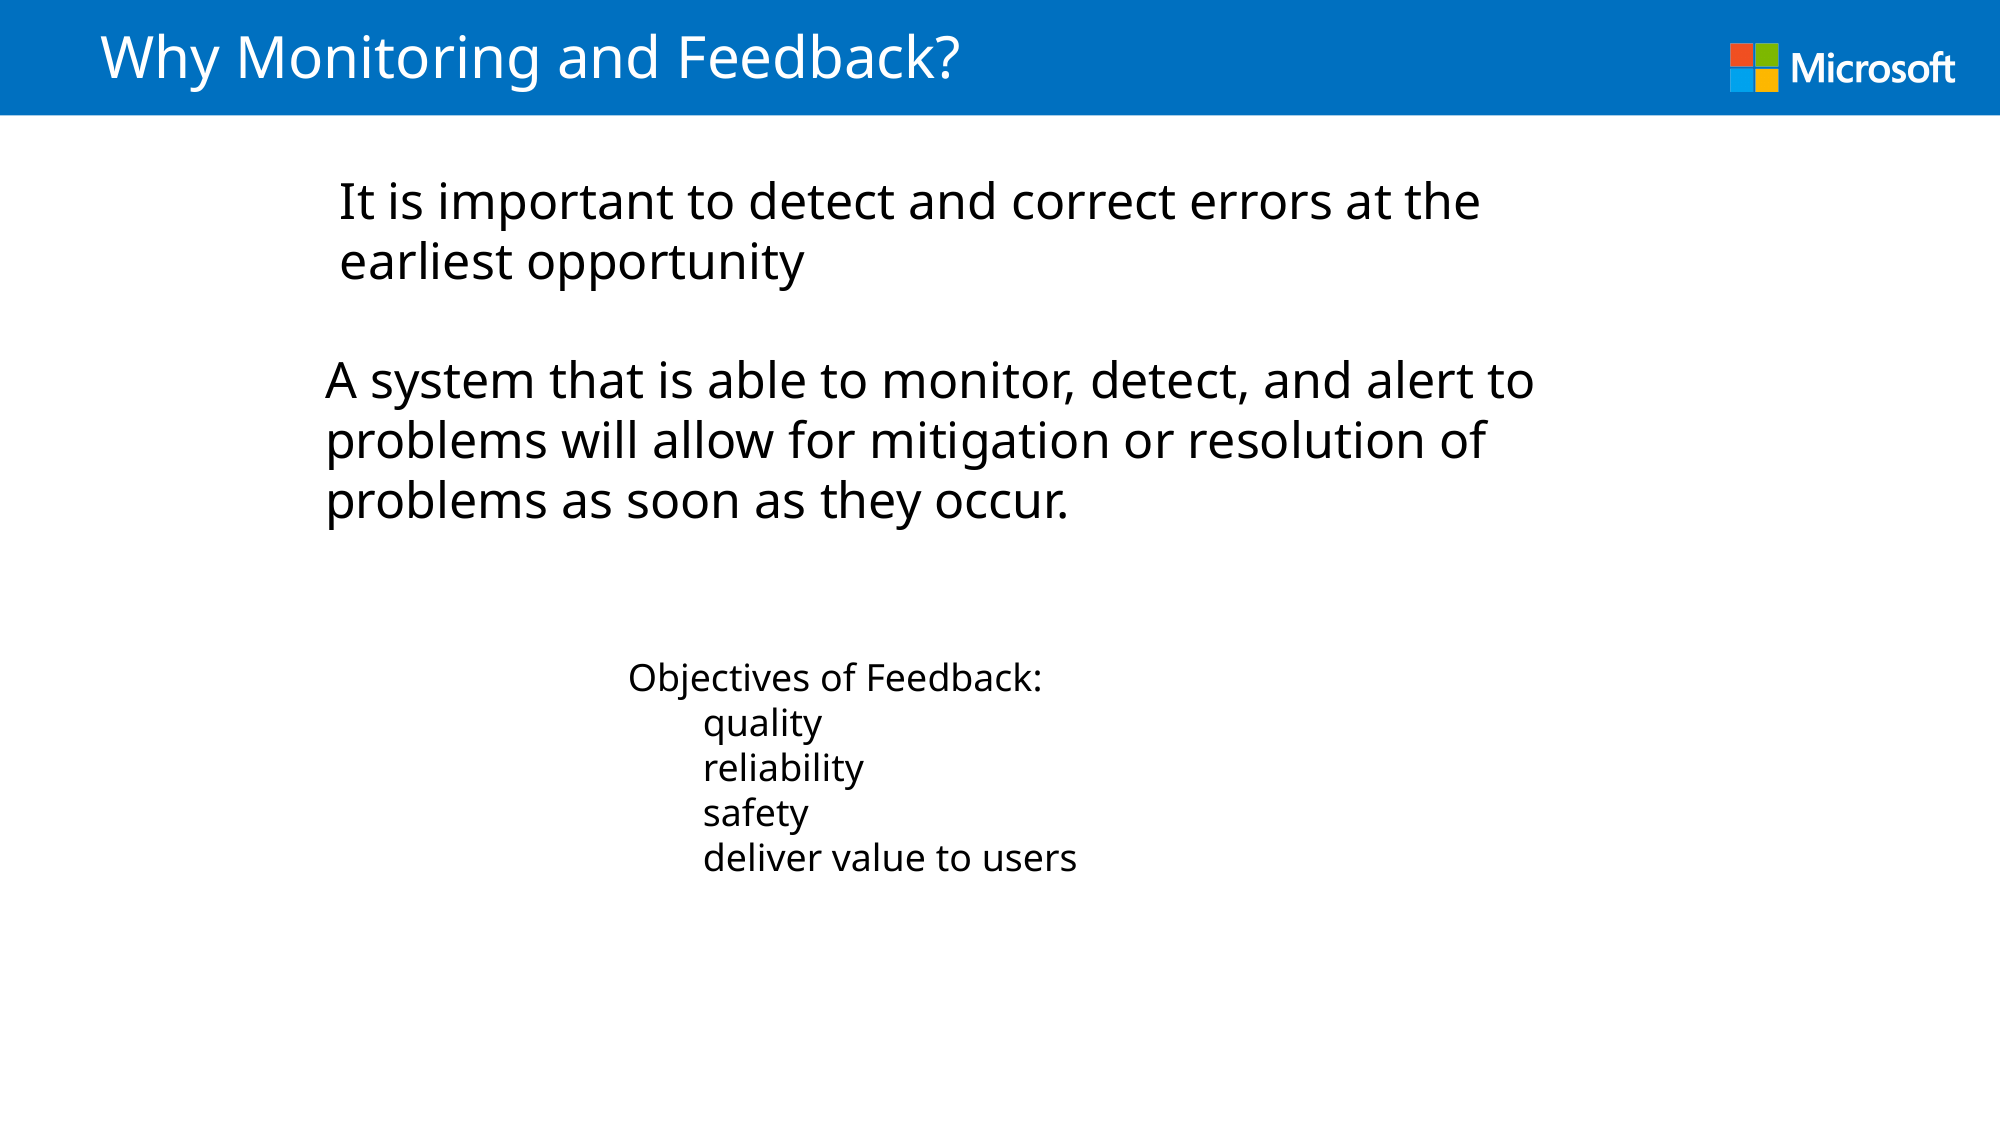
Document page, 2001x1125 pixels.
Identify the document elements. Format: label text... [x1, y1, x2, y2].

text_box Objectives of Feedback: quality reliability safety deliver value to users [627, 653, 1434, 1064]
text_box It is important to detect and correct errors at the earliest opportunity [325, 162, 1658, 348]
title Why Monitoring and Feedback? [100, 0, 1802, 122]
picture [1802, 14, 1986, 121]
text_box A system that is able to monitor, detect, and alert to problems will allow for mitigation or resolution of problems as soon as they occur. [325, 348, 1658, 580]
